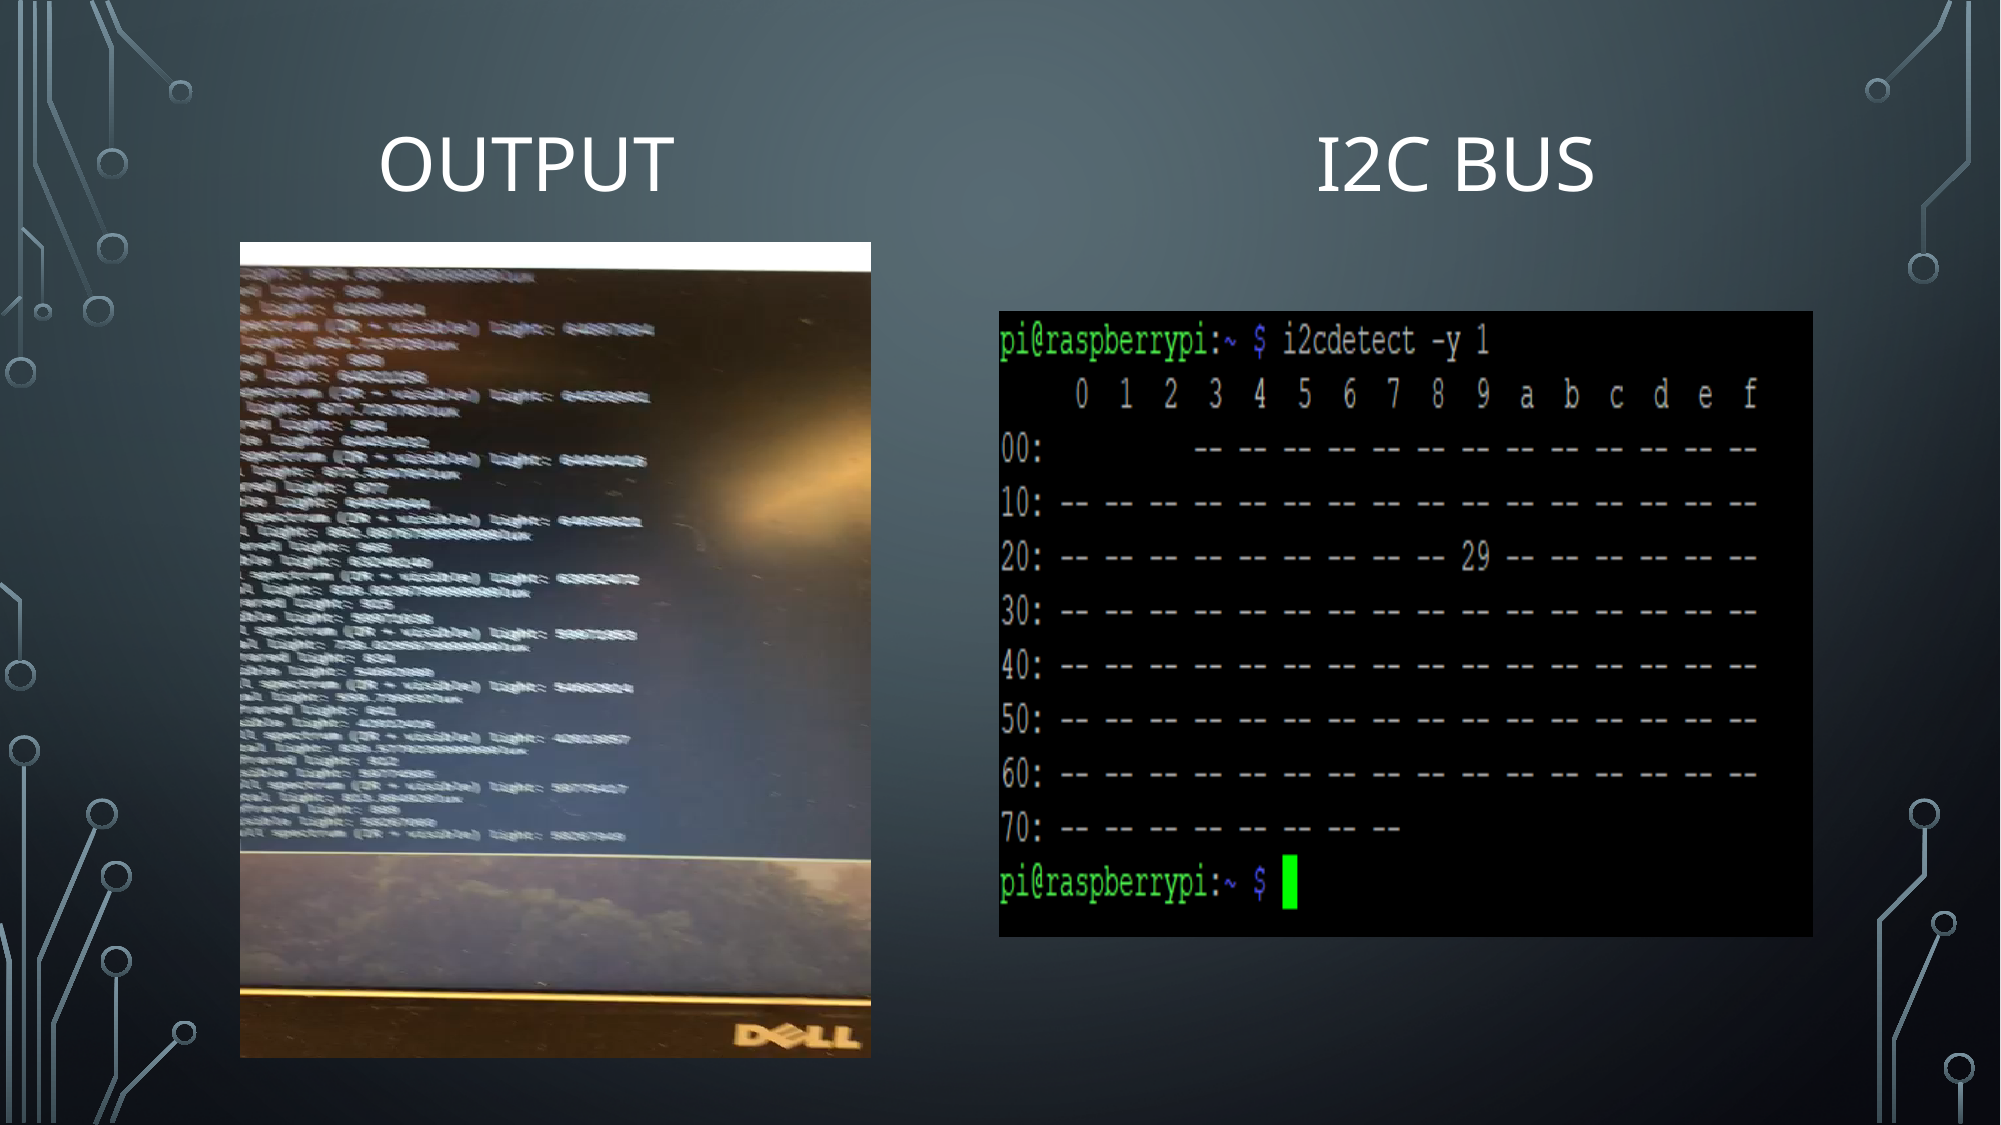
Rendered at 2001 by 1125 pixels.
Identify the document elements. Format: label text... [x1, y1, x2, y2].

picture [999, 311, 1813, 937]
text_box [239, 241, 872, 1059]
title Output i2c bus [187, 46, 1813, 289]
